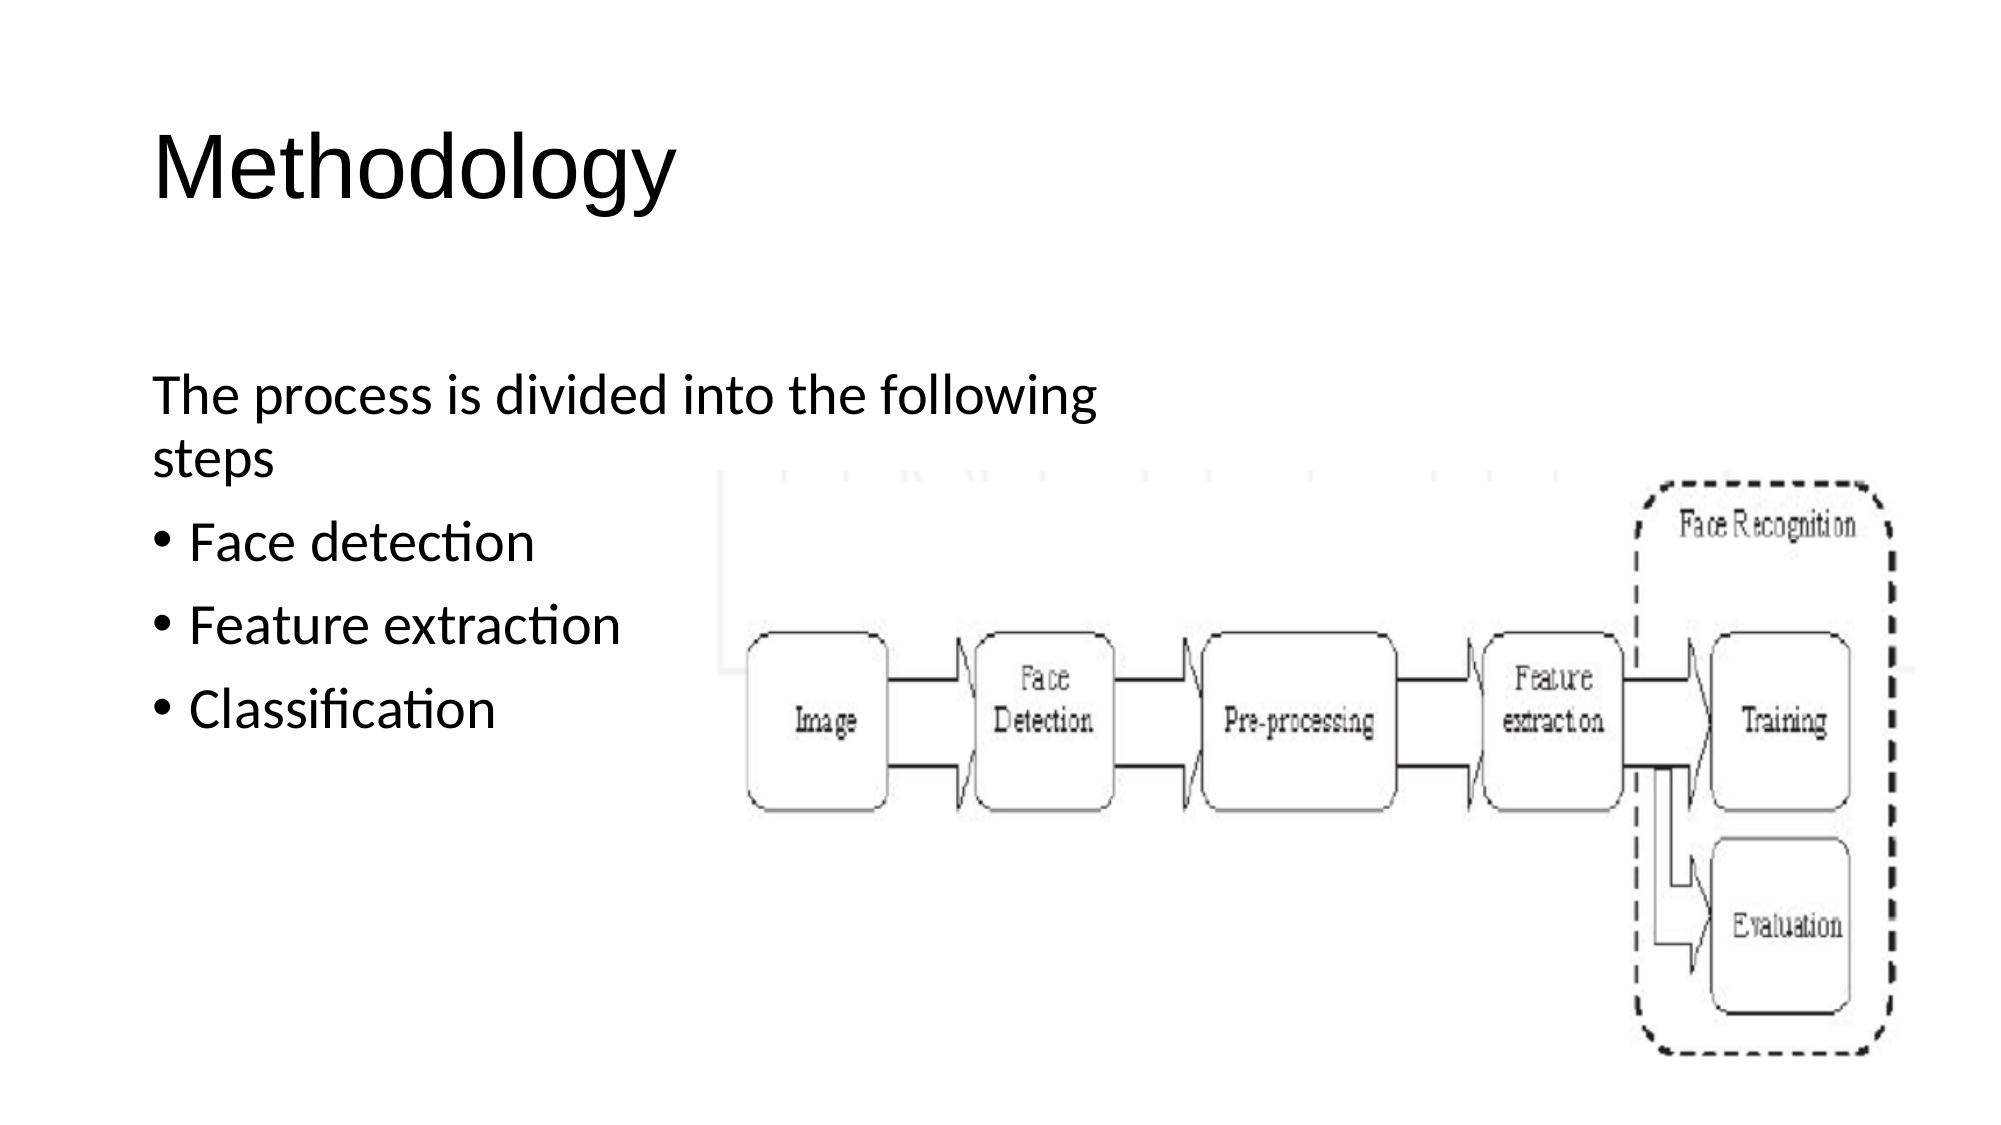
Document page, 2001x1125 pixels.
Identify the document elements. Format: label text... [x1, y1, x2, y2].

picture [671, 469, 1915, 1066]
title Methodology [137, 59, 1863, 278]
list The process is divided into the following steps Face detection Feature extraction Classification [137, 356, 1122, 832]
